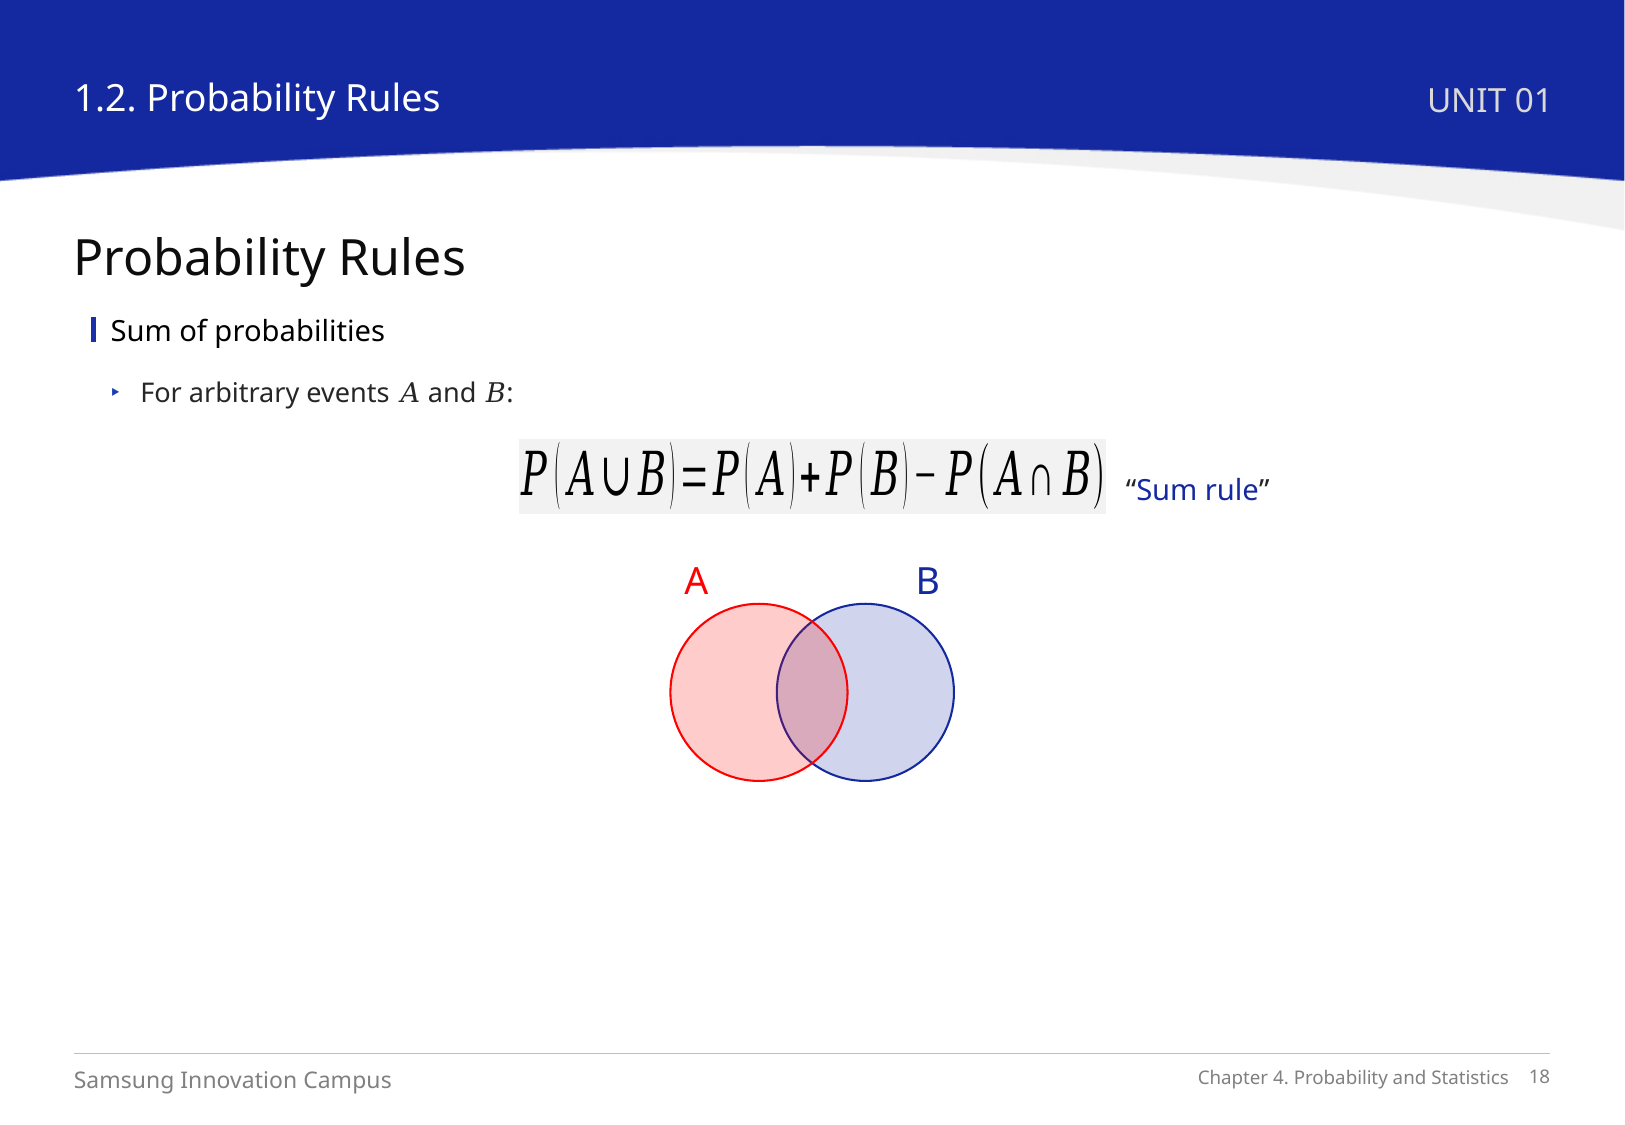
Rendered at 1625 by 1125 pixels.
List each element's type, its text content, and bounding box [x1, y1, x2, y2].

text_box For arbitrary events 𝐴 and 𝐵: [109, 363, 1527, 421]
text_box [73, 73, 1554, 120]
text_box Sum of probabilities [91, 311, 1530, 348]
picture [0, 0, 1625, 1125]
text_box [670, 441, 1358, 781]
text_box Probability Rules [73, 224, 1552, 287]
